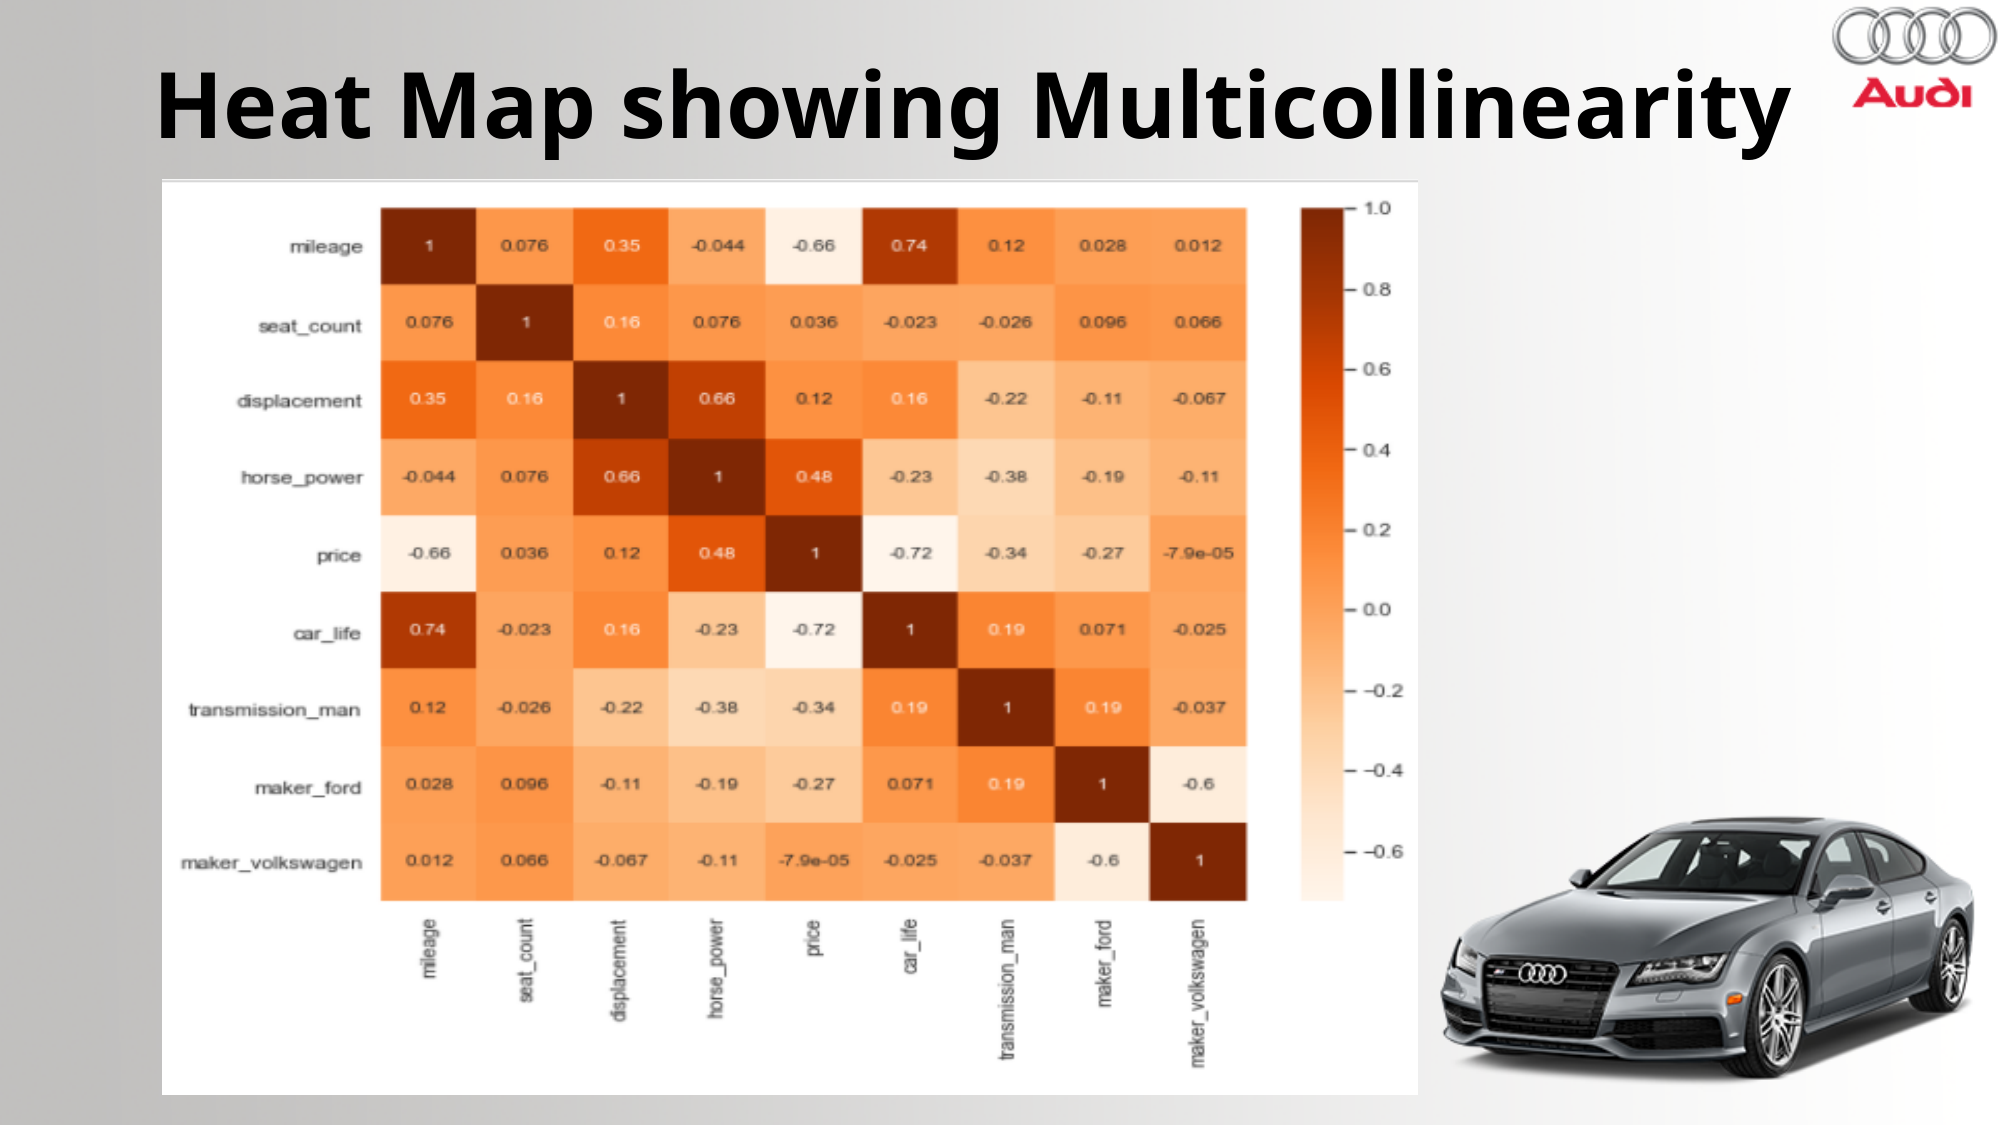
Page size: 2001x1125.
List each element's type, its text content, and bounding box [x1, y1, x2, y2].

picture [0, 0, 2001, 1125]
title Heat Map showing Multicollinearity [110, 0, 1836, 218]
